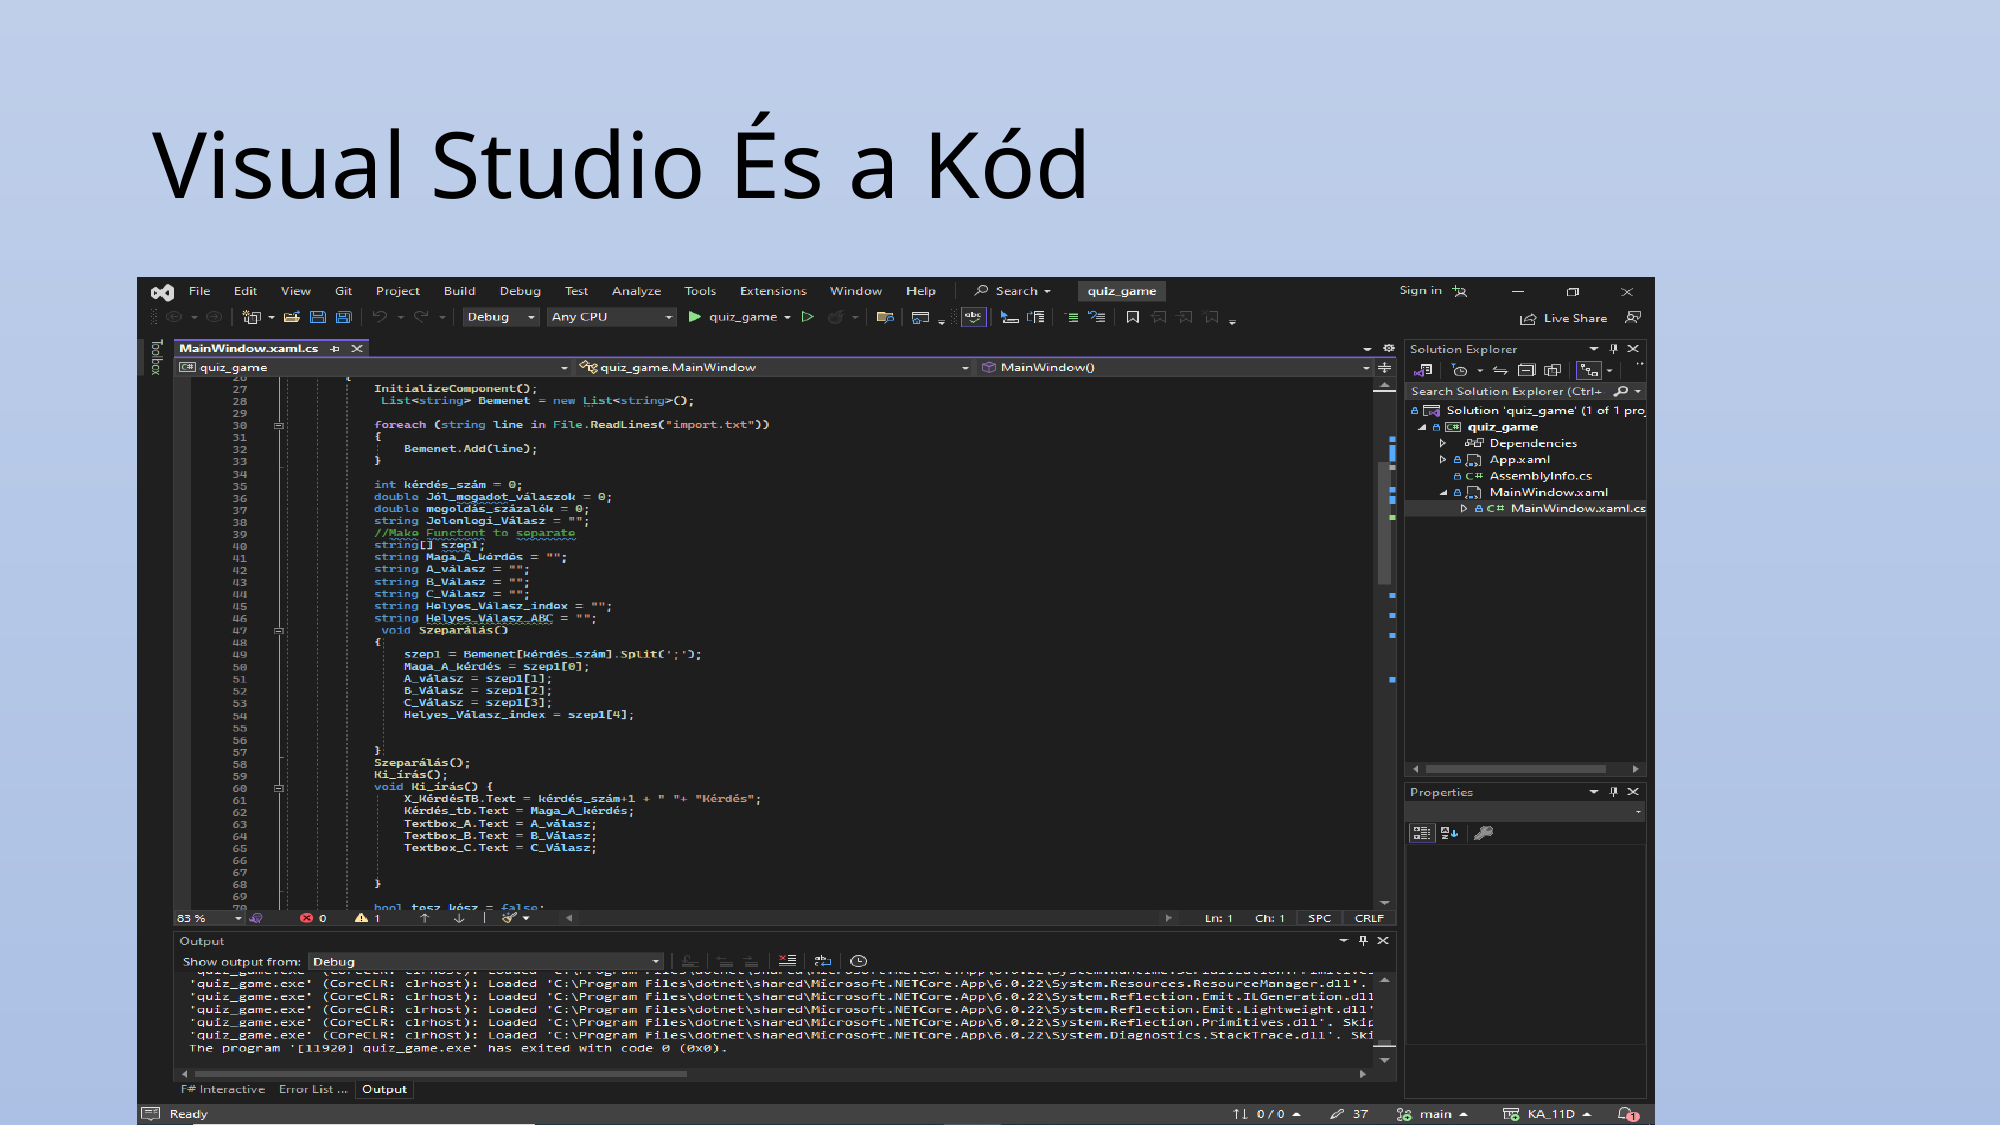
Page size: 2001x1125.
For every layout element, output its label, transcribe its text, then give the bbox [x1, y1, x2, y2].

picture [137, 277, 1655, 1125]
title Visual Studio És a Kód [137, 59, 1863, 278]
